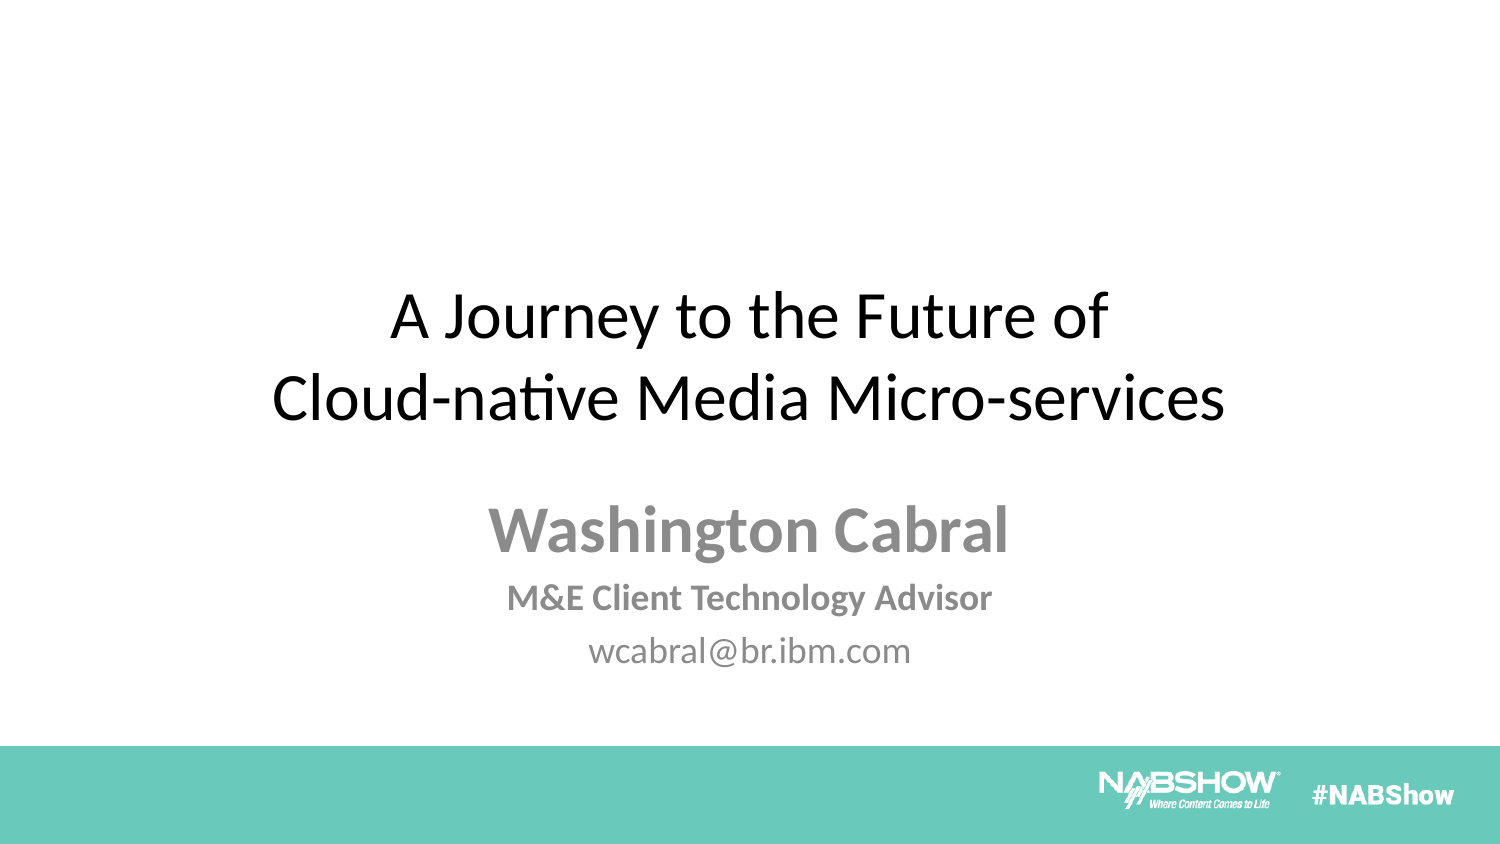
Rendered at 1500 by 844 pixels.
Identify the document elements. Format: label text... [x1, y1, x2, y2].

picture [0, 0, 1500, 844]
subtitle Washington Cabral M&E Client Technology Advisor wcabral@br.ibm.com [225, 478, 1275, 694]
title A Journey to the Future of Cloud-native Media Micro-services [112, 262, 1388, 443]
